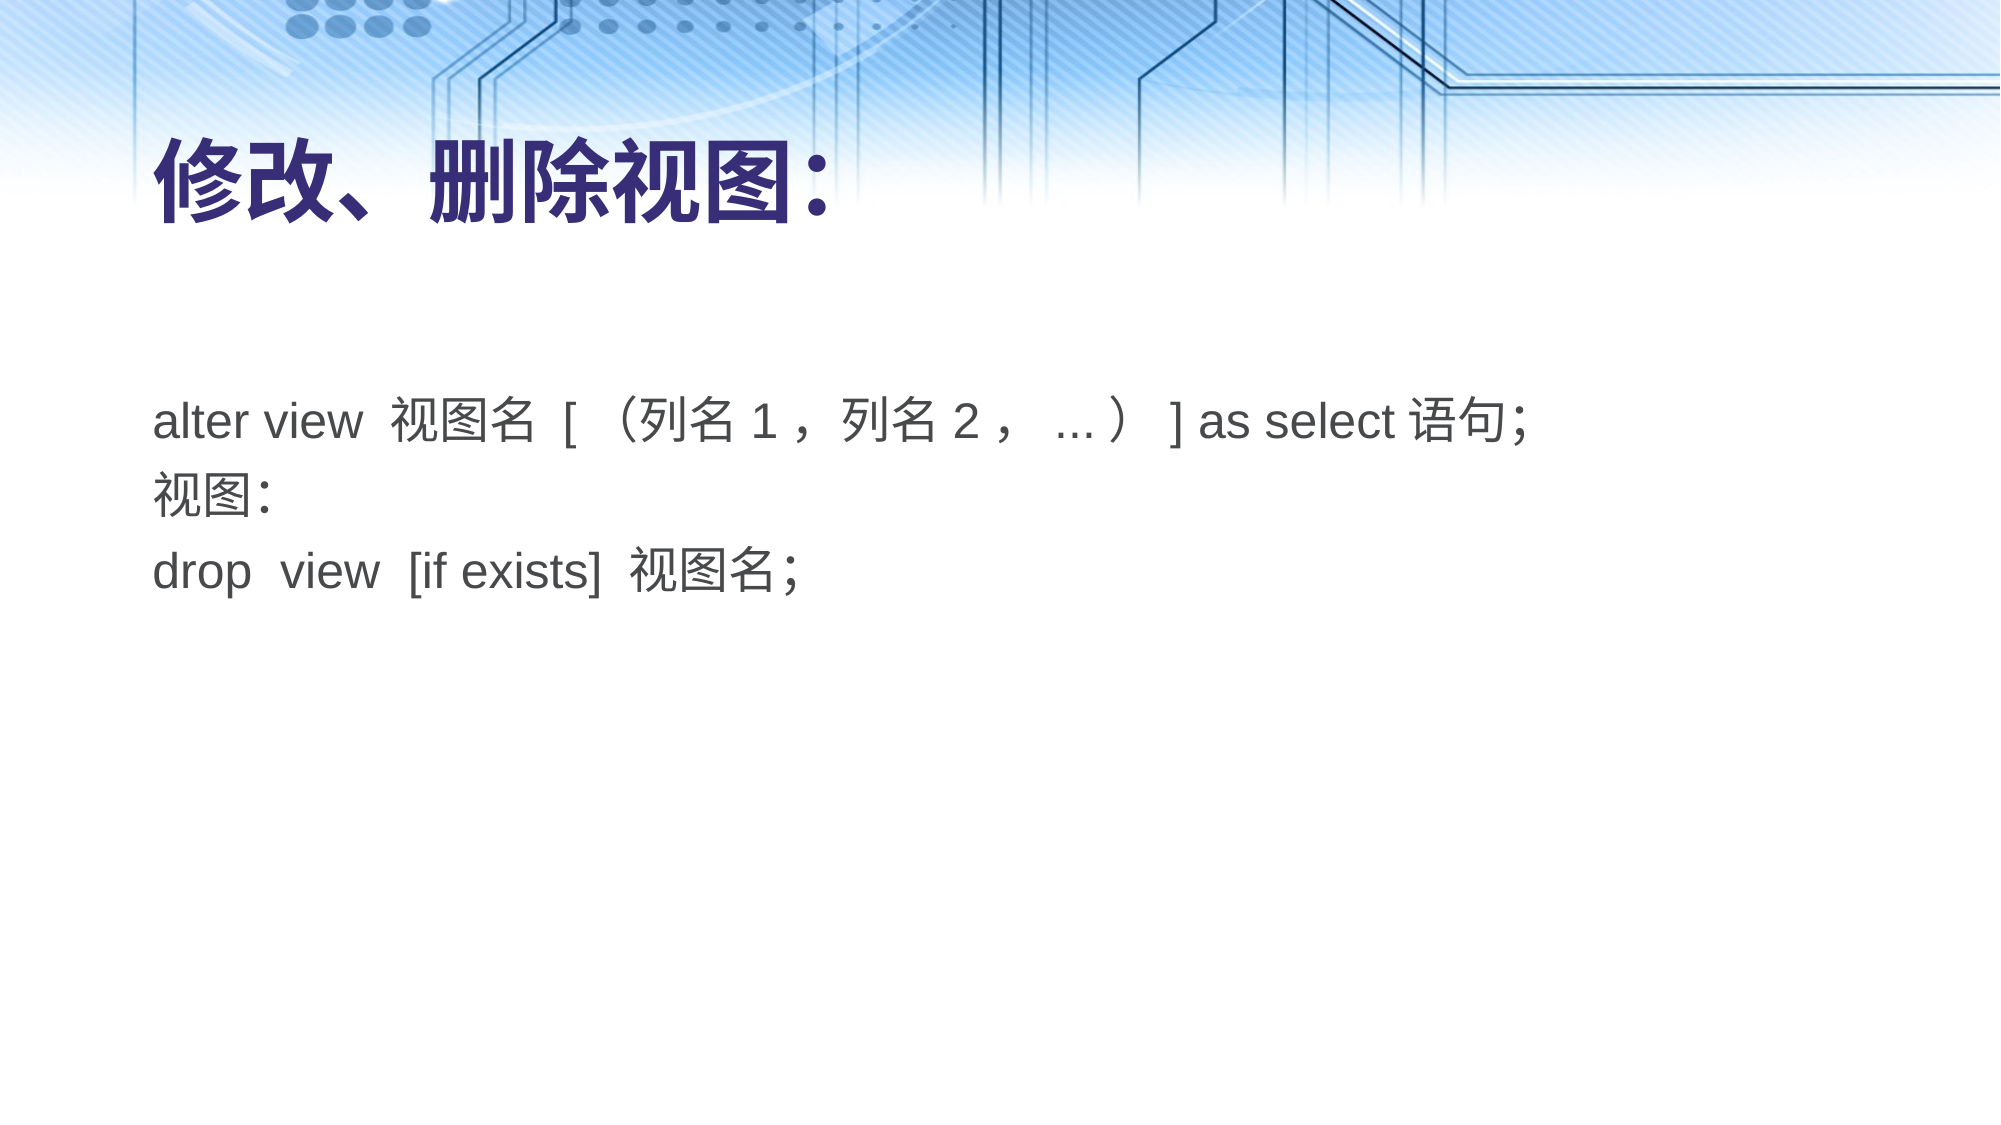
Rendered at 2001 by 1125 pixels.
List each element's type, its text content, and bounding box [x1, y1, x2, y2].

list alter view 视图名 [（列名1，列名2，...）] as select语句； 视图： drop view [if exists] 视图名； [137, 306, 1863, 1015]
picture [0, 0, 2000, 454]
title 修改、删除视图： [137, 93, 1863, 278]
